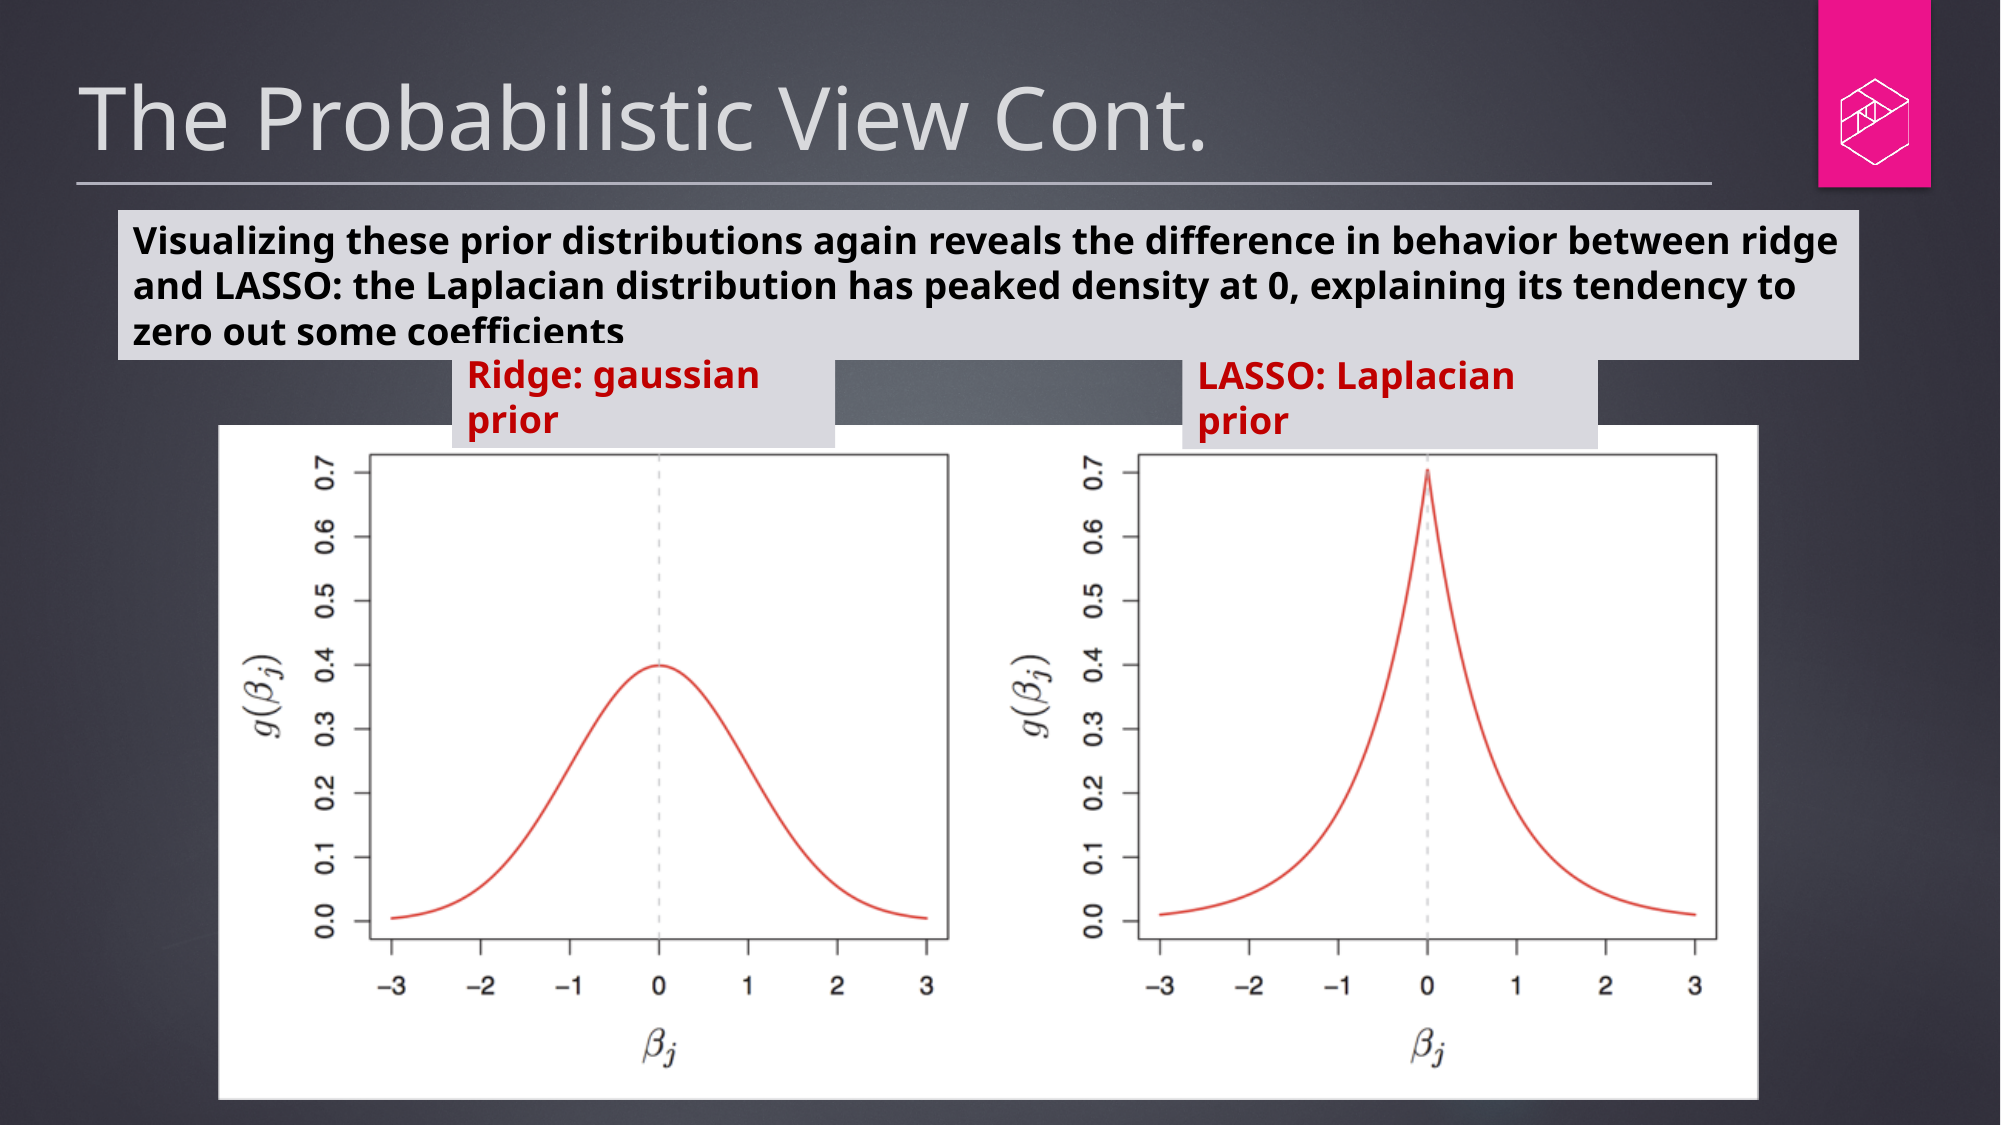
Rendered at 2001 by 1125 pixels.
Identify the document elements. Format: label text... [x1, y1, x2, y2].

picture [218, 425, 1759, 1125]
title The Probabilistic View Cont. [63, 55, 1649, 218]
text_box Ridge: gaussian prior [452, 343, 836, 423]
text_box Visualizing these prior distributions again reveals the difference in behavior between ridge and LASSO: the Laplacian distribution has peaked density at 0, explaining its tendency to zero out some coefficients [118, 210, 1860, 360]
text_box LASSO: Laplacian prior [1182, 344, 1598, 423]
